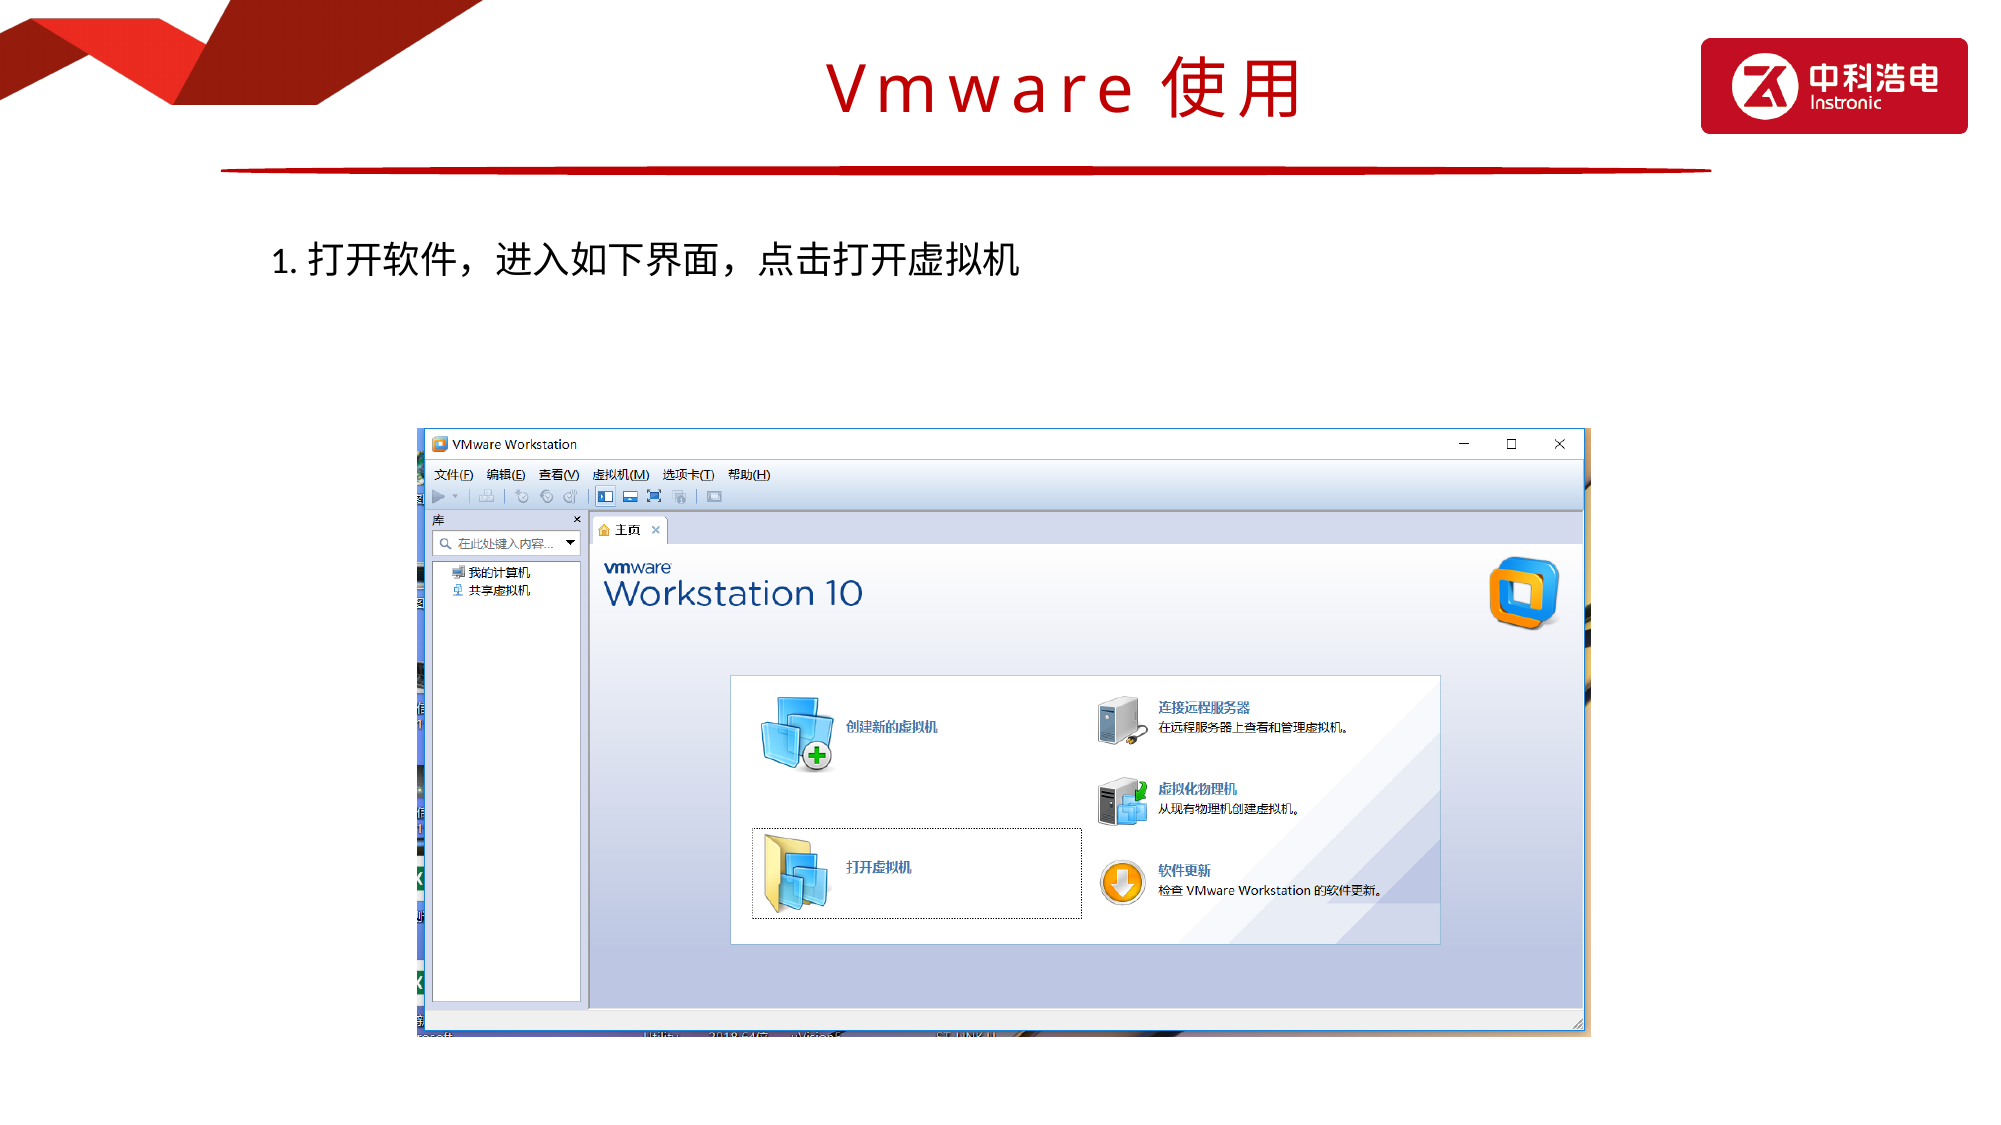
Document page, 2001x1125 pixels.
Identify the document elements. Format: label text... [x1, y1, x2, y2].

text_box [301, 166, 1712, 176]
picture [417, 427, 1591, 1037]
picture [0, 0, 495, 299]
text_box 1.打开软件，进入如下界面，点击打开虚拟机 [301, 228, 1312, 289]
text_box Vmware使用 [602, 38, 1528, 134]
picture [1701, 38, 1968, 135]
